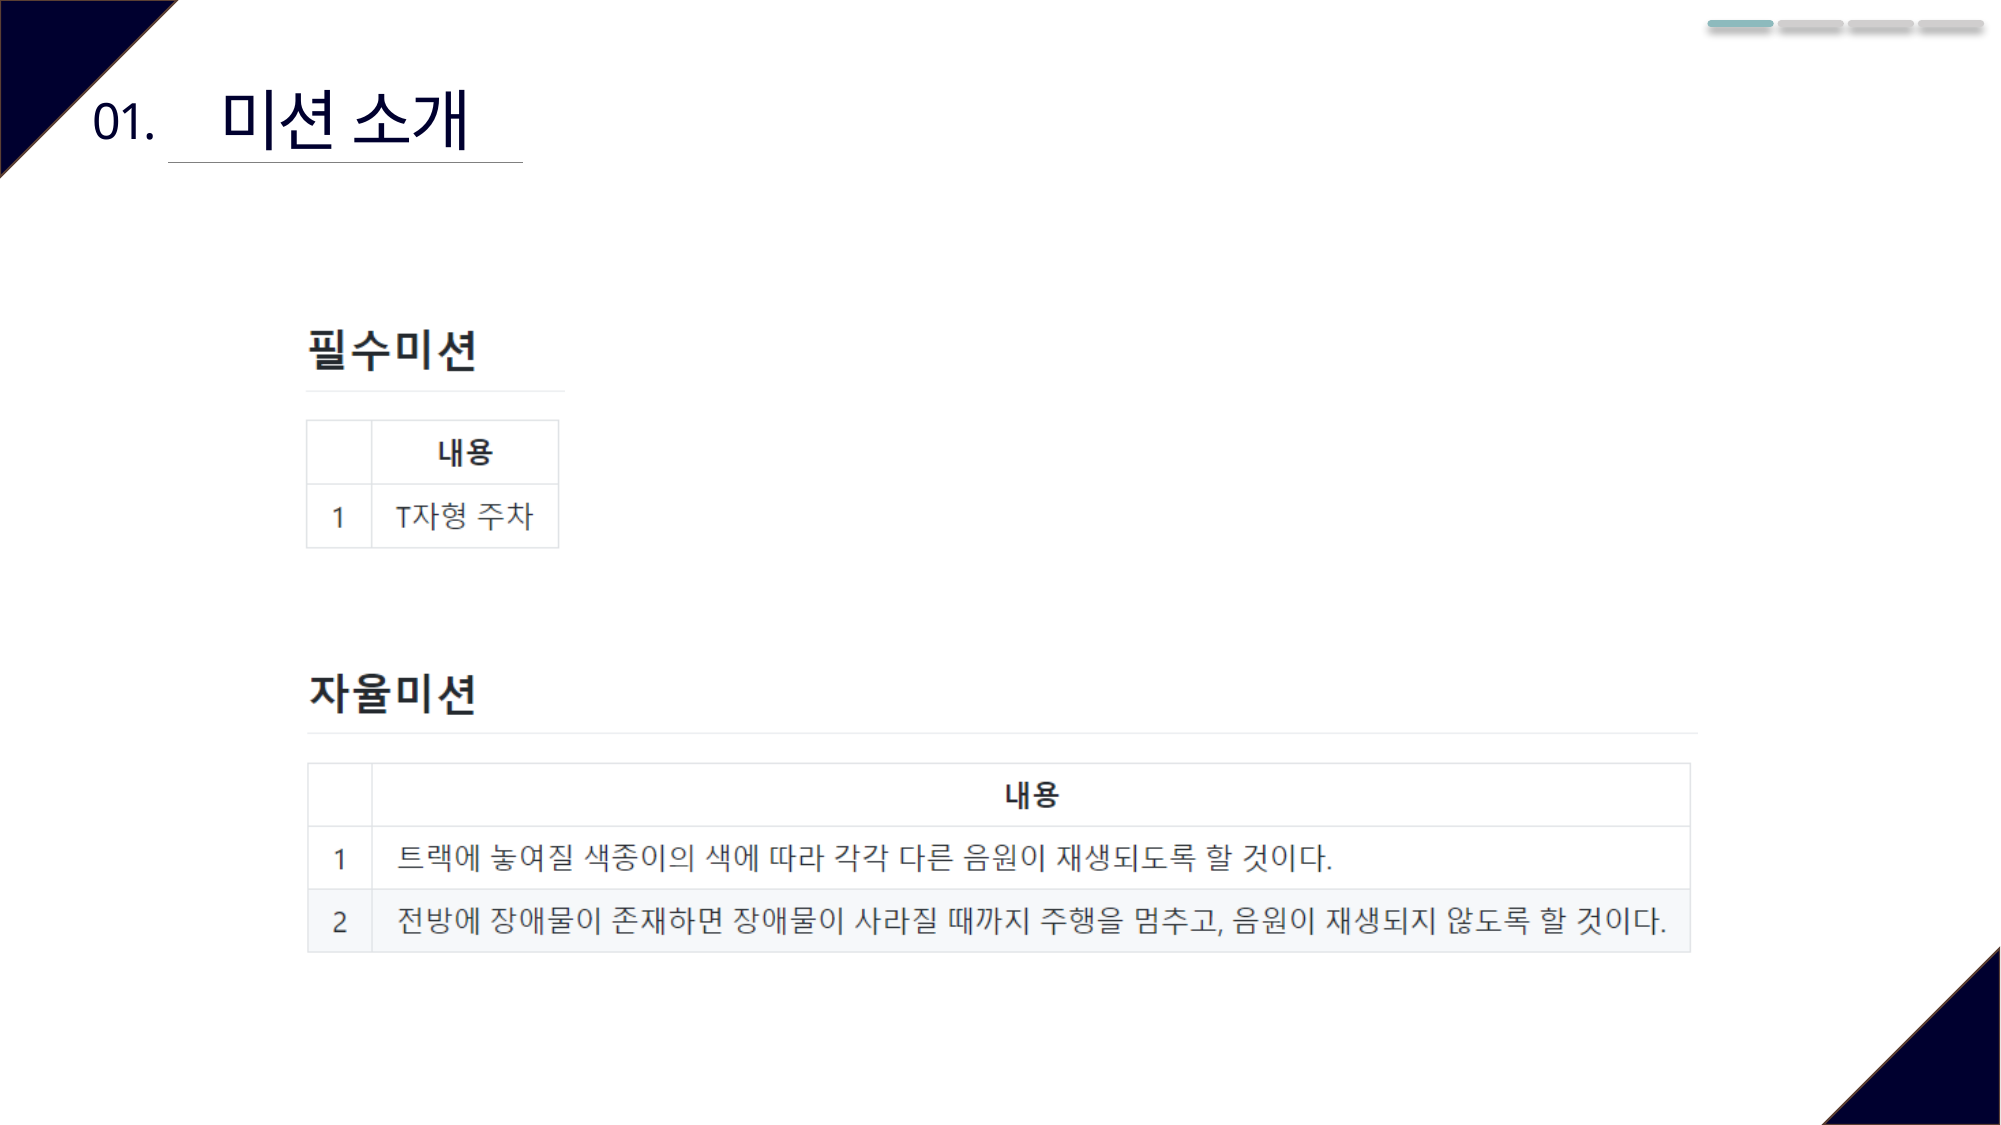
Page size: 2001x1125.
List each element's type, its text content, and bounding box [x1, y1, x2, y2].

picture [302, 320, 565, 557]
text_box 미션 소개 [204, 71, 487, 162]
picture [302, 663, 1698, 957]
text_box 미션 소개 [204, 163, 487, 167]
text_box 01. [78, 81, 172, 157]
